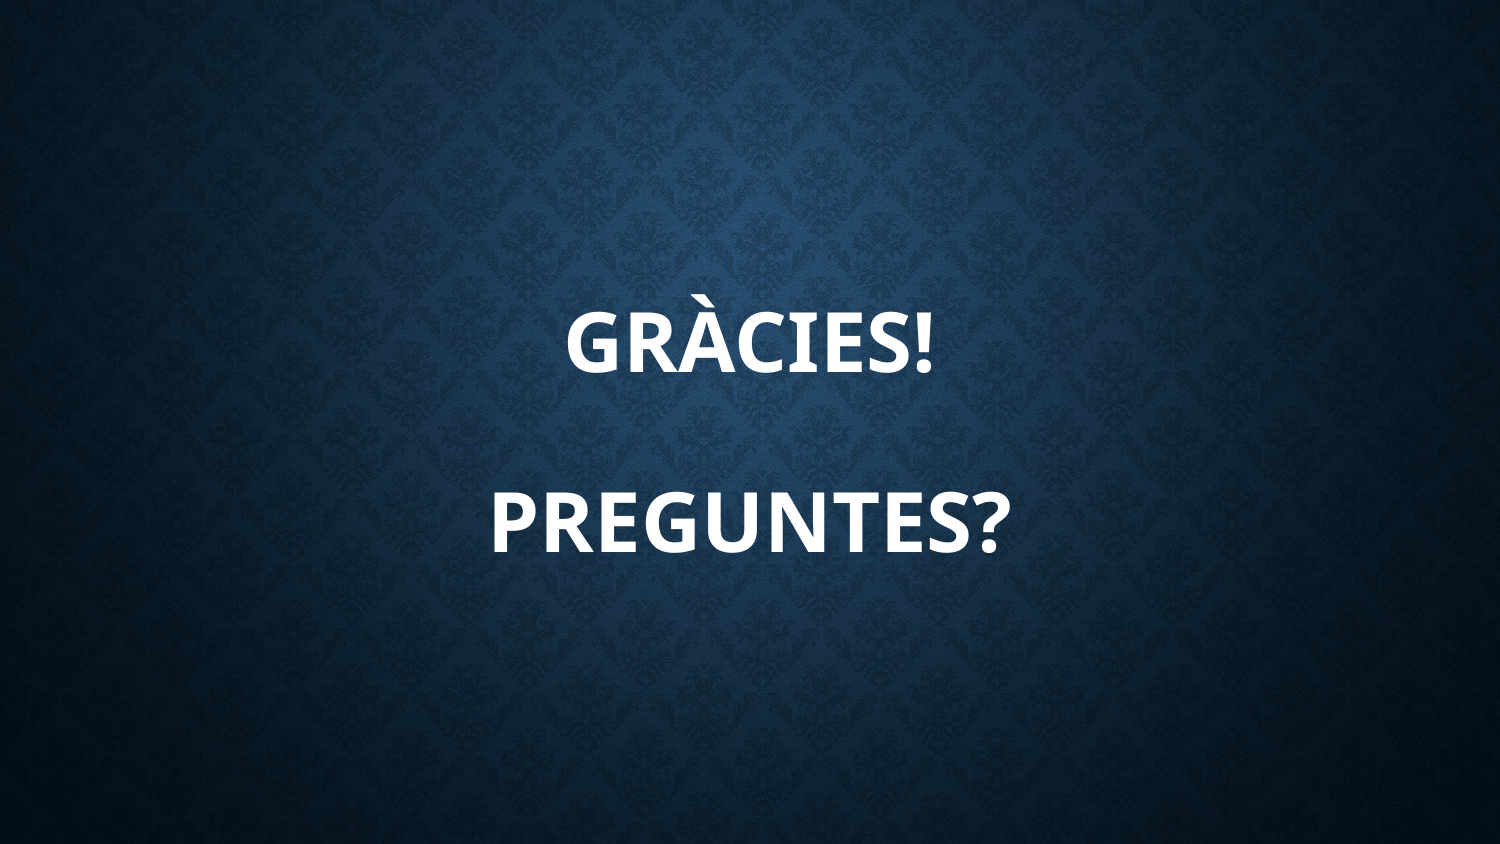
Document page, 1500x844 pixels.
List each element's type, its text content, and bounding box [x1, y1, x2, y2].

title Gràcies! Preguntes? [51, 286, 1449, 558]
